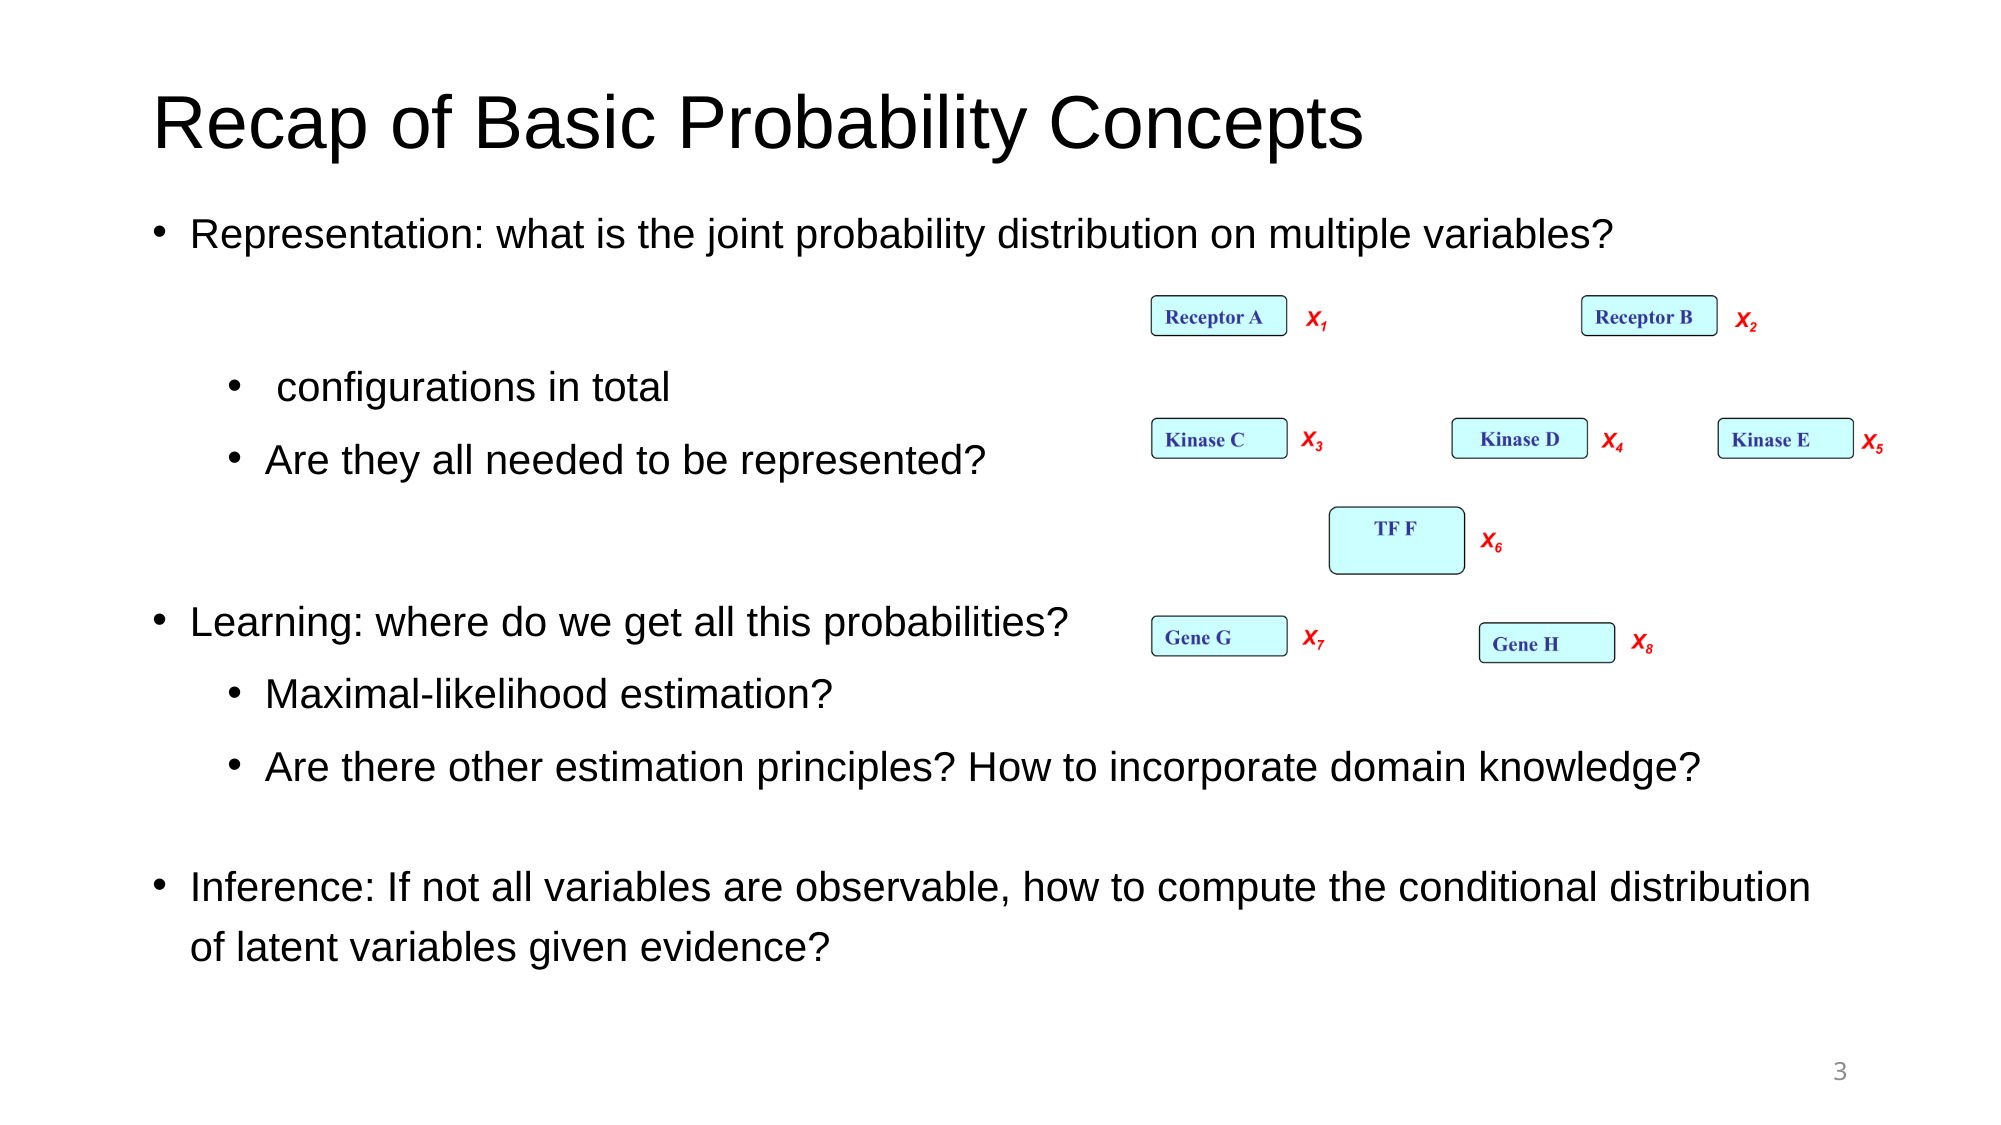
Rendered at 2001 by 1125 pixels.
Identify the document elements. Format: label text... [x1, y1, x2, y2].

picture [1141, 281, 1897, 673]
title Recap of Basic Probability Concepts [137, 59, 1863, 189]
slide_number 3 [1412, 1042, 1863, 1103]
